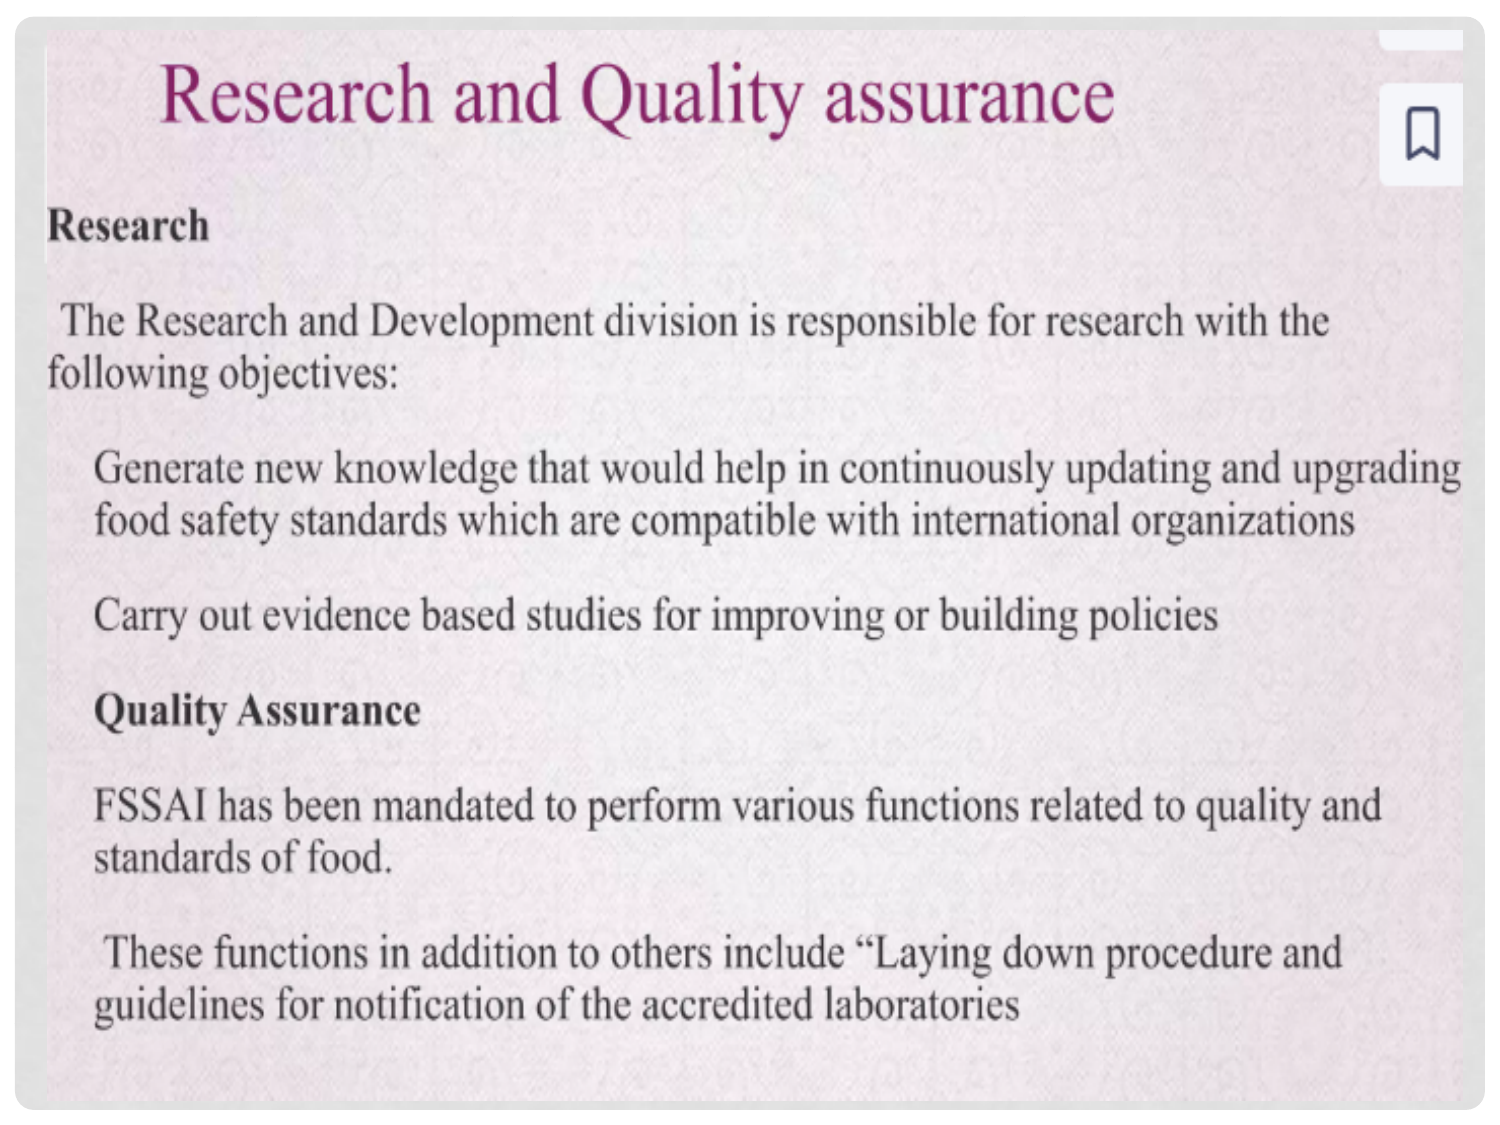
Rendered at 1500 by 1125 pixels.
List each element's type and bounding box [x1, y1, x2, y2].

list [47, 30, 1463, 1102]
